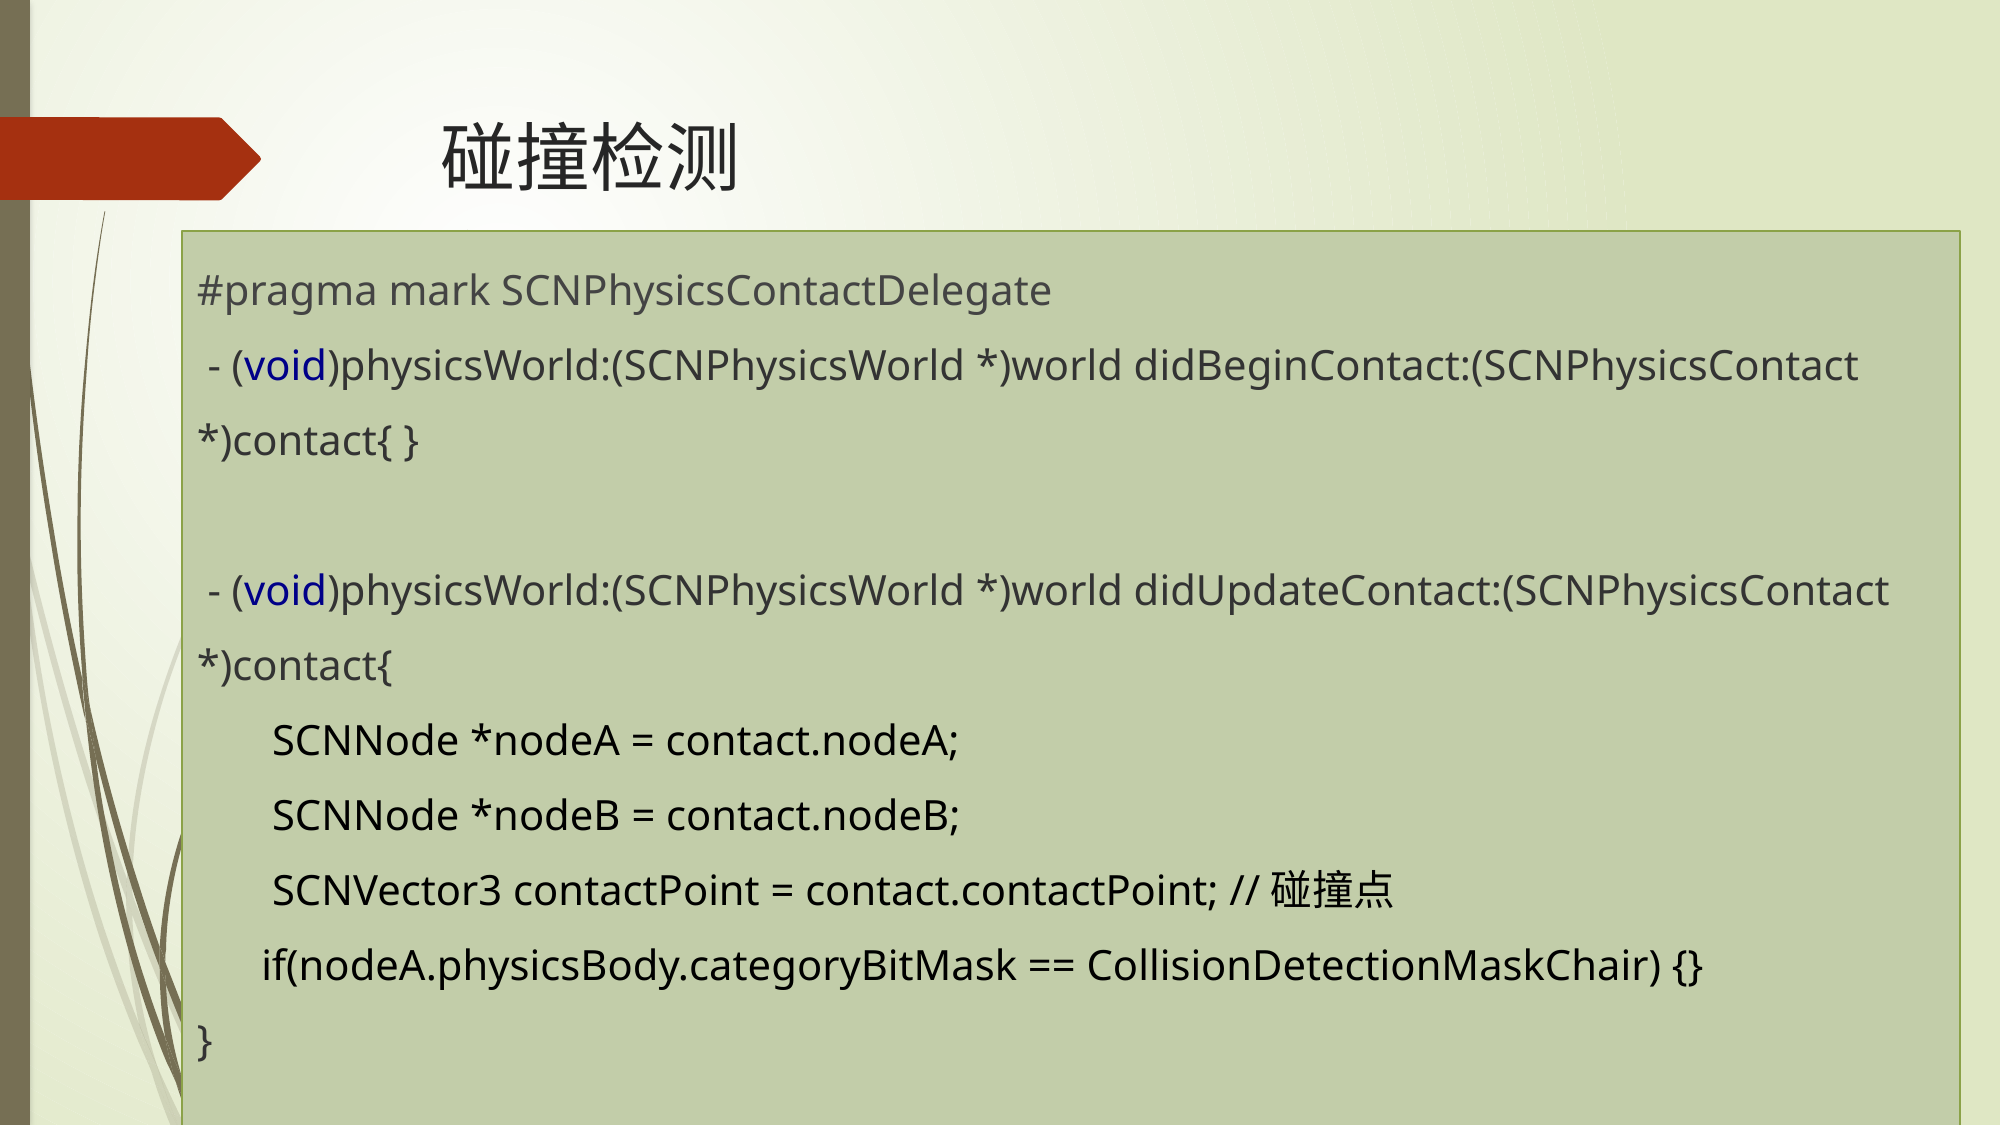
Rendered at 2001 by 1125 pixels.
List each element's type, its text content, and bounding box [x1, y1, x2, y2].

text_box #pragma mark SCNPhysicsContactDelegate - (void)physicsWorld:(SCNPhysicsWorld *)world didBeginContact:(SCNPhysicsContact *)contact{ } - (void)physicsWorld:(SCNPhysicsWorld *)world didUpdateContact:(SCNPhysicsContact *)contact{ SCNNode *nodeA = contact.nodeA; SCNNode *nodeB = contact.nodeB; SCNVector3 contactPoint = contact.contactPoint; //碰撞点 if(nodeA.physicsBody.categoryBitMask == CollisionDetectionMaskChair) {} } - (void)physicsWorld:(SCNPhysicsWorld *)world didEndContact:(SCNPhysicsContact *)contact} [181, 230, 1961, 1125]
title 碰撞检测 [425, 102, 1888, 230]
